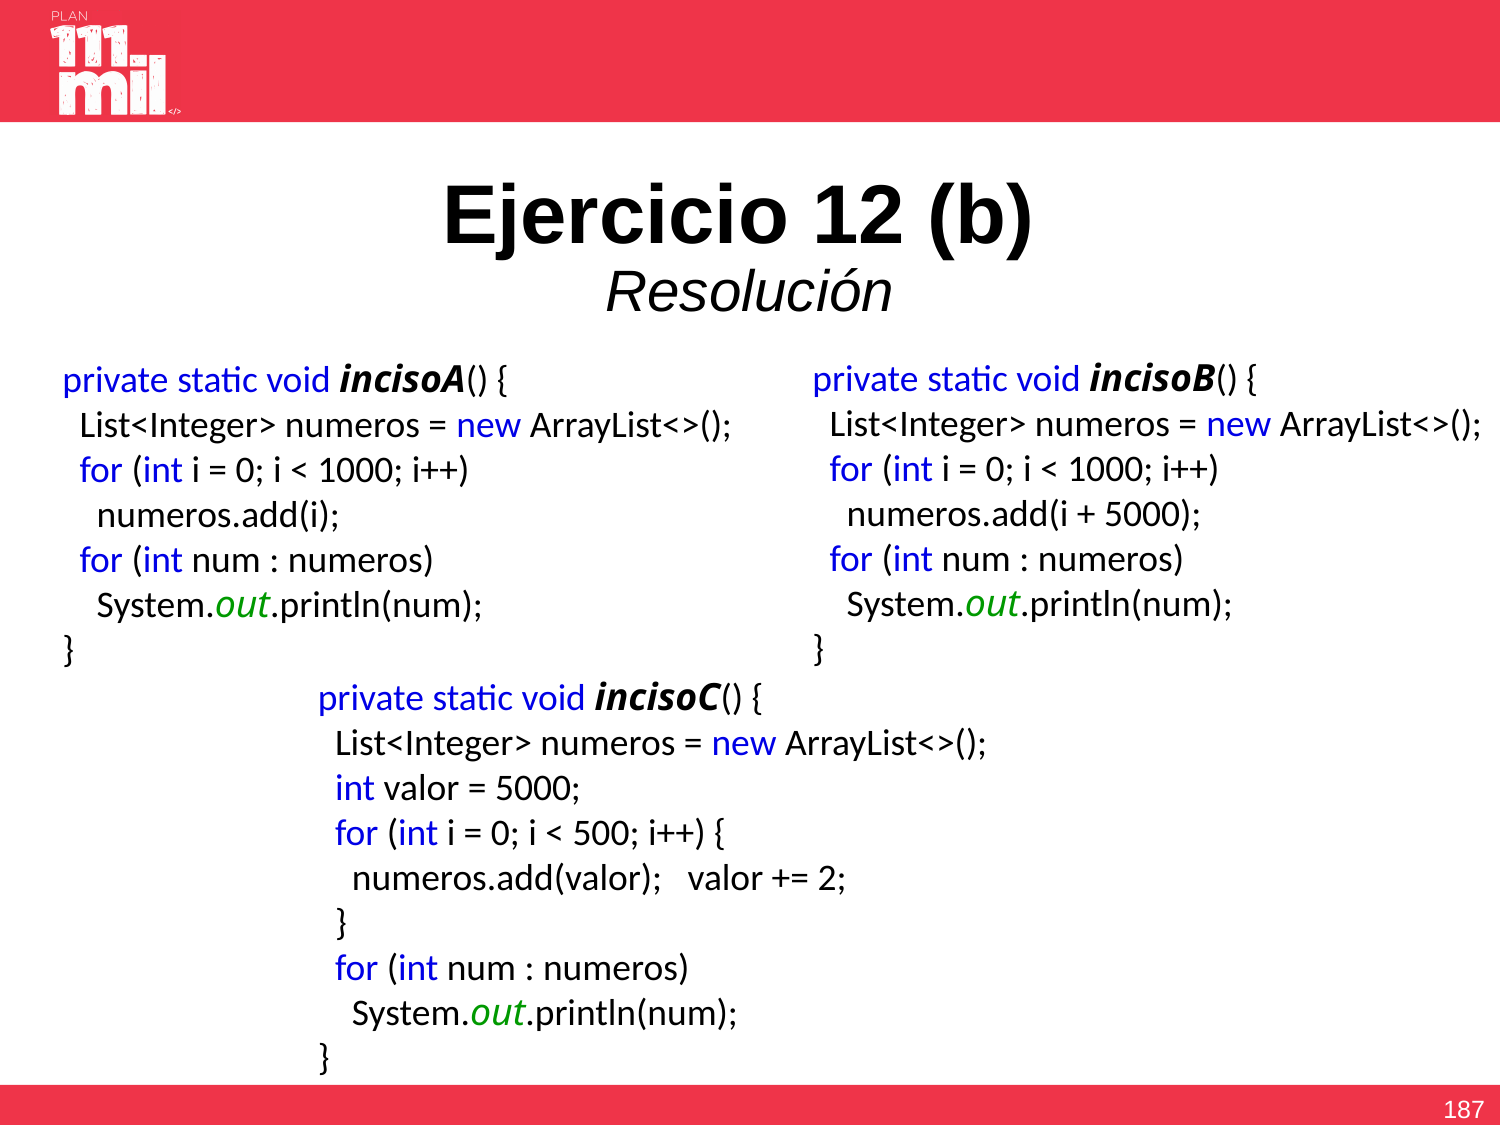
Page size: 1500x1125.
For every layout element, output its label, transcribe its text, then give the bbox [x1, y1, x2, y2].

text_box private static void incisoC() { List<Integer> numeros = new ArrayList<>(); int valor = 5000; for (int i = 0; i < 500; i++) { numeros.add(valor); valor += 2; } for (int num : numeros) System.out.println(num); } [303, 665, 1054, 1086]
slide_number 186 [1162, 1078, 1500, 1125]
title Ejercicio 12 (b) Resolución [103, 147, 1397, 347]
text_box private static void incisoB() { List<Integer> numeros = new ArrayList<>(); for (int i = 0; i < 1000; i++) numeros.add(i + 5000); for (int num : numeros) System.out.println(num); } [797, 346, 1500, 676]
text_box private static void incisoA() { List<Integer> numeros = new ArrayList<>(); for (int i = 0; i < 1000; i++) numeros.add(i); for (int num : numeros) System.out.println(num); } [47, 347, 797, 678]
